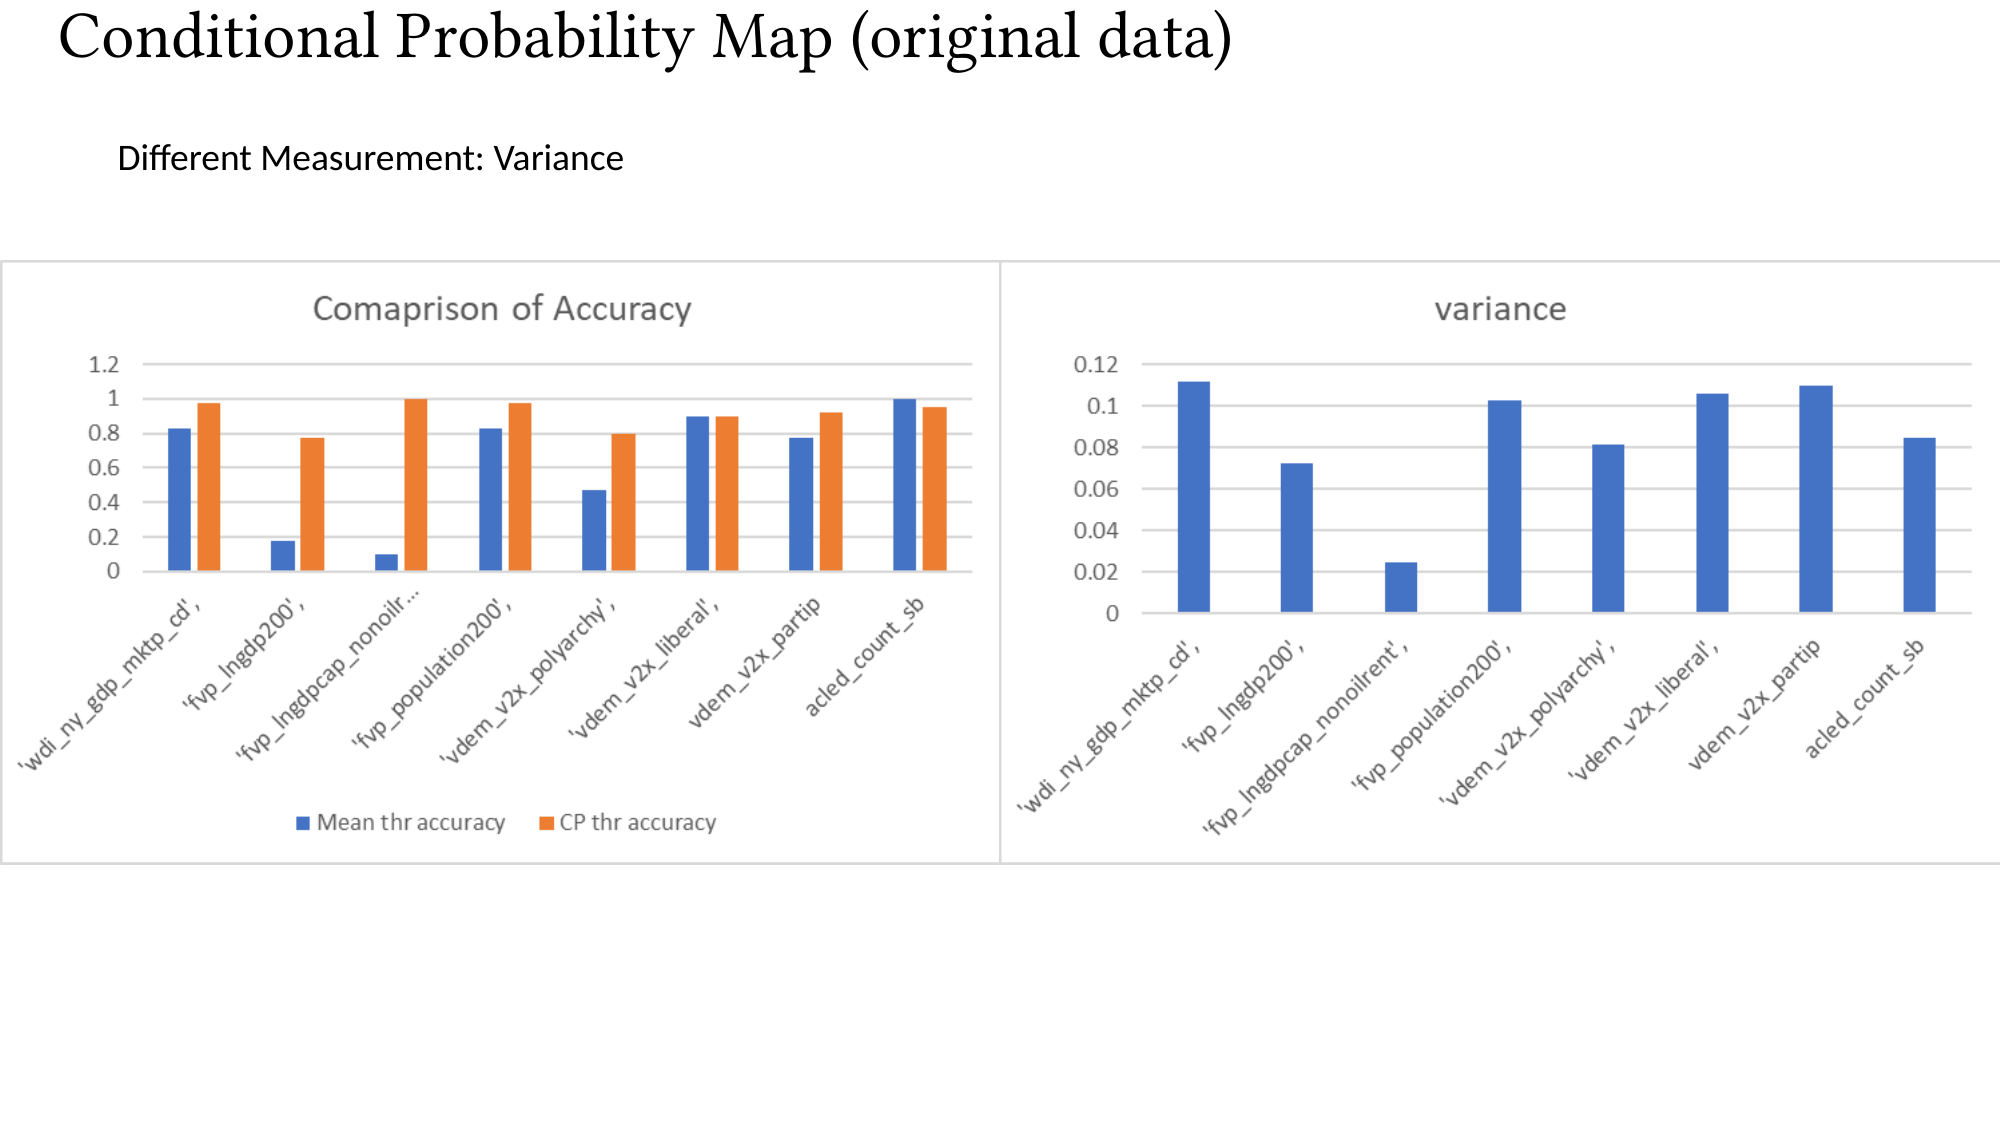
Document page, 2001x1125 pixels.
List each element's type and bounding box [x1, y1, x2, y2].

text_box [44, 0, 1640, 124]
text_box [102, 125, 640, 185]
picture [0, 260, 2000, 865]
